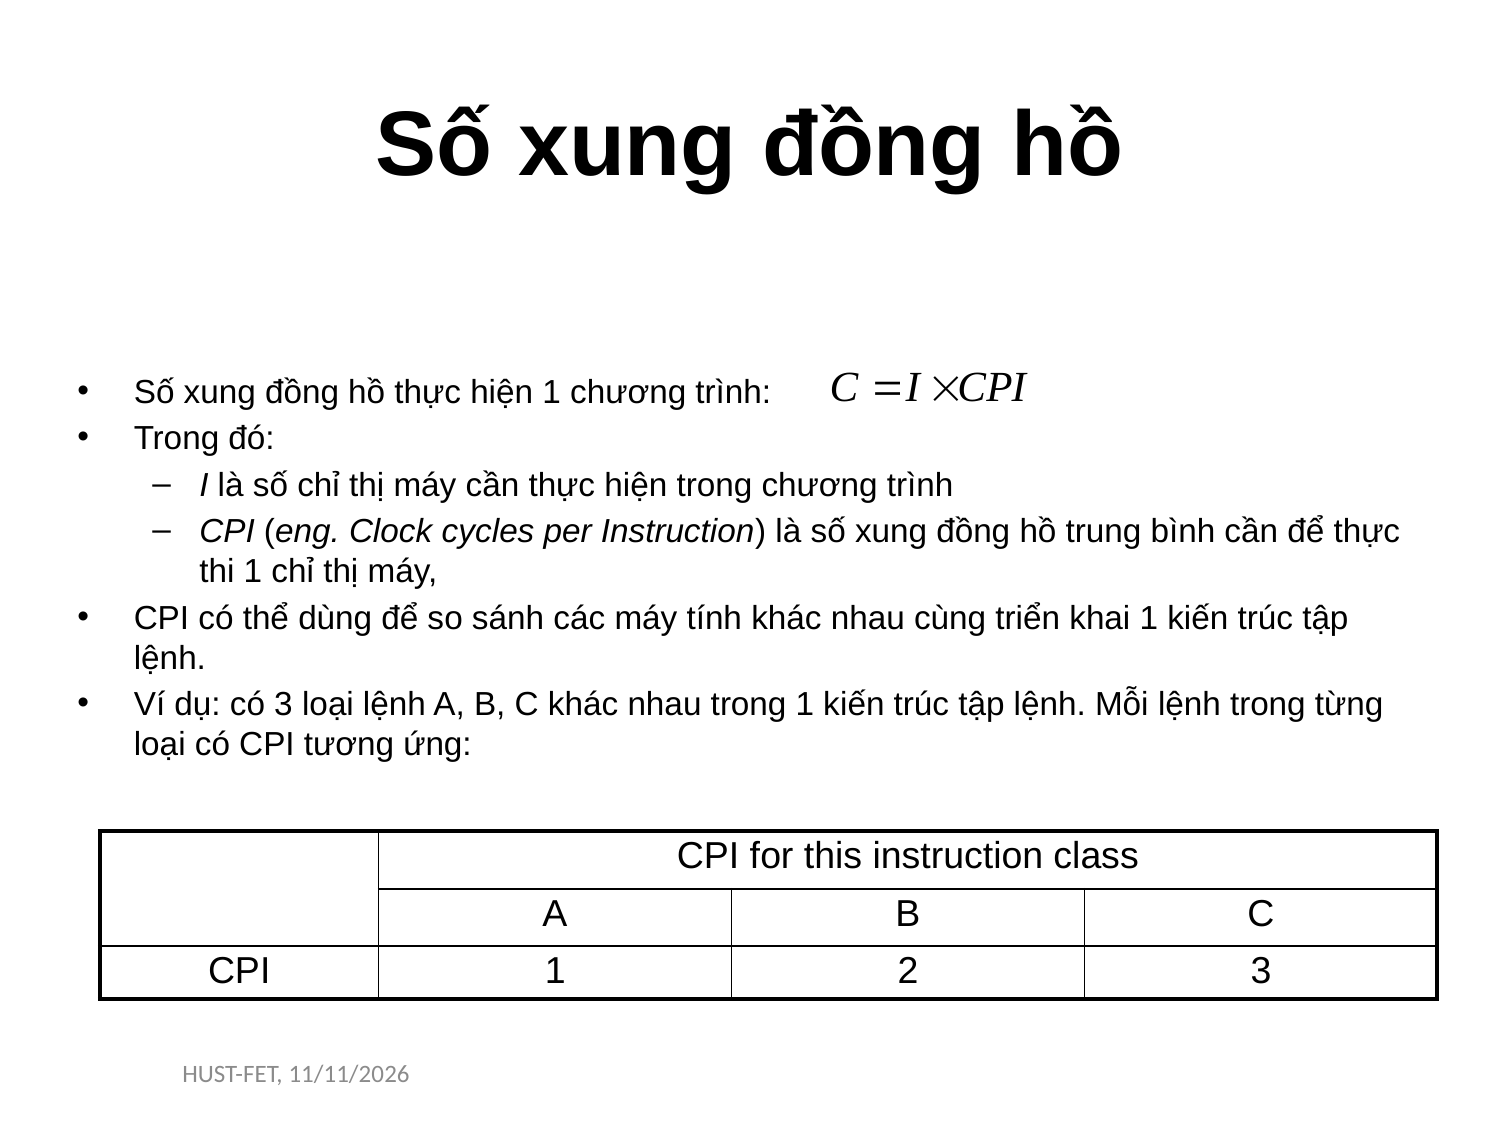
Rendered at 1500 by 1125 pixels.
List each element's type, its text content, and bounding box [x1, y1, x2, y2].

table_cell C [1085, 890, 1435, 945]
table_cell A [379, 890, 731, 945]
table_header CPI for this instruction class [379, 833, 1435, 888]
table_cell CPI [102, 947, 378, 997]
table_header [102, 833, 378, 945]
table_cell 1 [379, 947, 731, 997]
table_cell B [732, 890, 1084, 945]
table_cell 2 [732, 947, 1084, 997]
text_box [824, 362, 1040, 413]
title Số xung đồng hồ [75, 45, 1425, 233]
list Số xung đồng hồ thực hiện 1 chương trình: Trong đó: I là số chỉ thị máy cần thực hiện trong chương trình CPI (eng. Clock cycles per Instruction) là số xung đồng hồ trung bình cần để thực thi 1 chỉ thị máy, CPI có thể dùng để so sánh các máy tính khác nhau cùng triển khai 1 kiến trúc tập lệnh. Ví dụ: có 3 loại lệnh A, B, C khác nhau trong 1 kiến trúc tập lệnh. Mỗi lệnh trong từng loại có CPI tương ứng: [62, 362, 1438, 1125]
table_cell 3 [1085, 947, 1435, 997]
